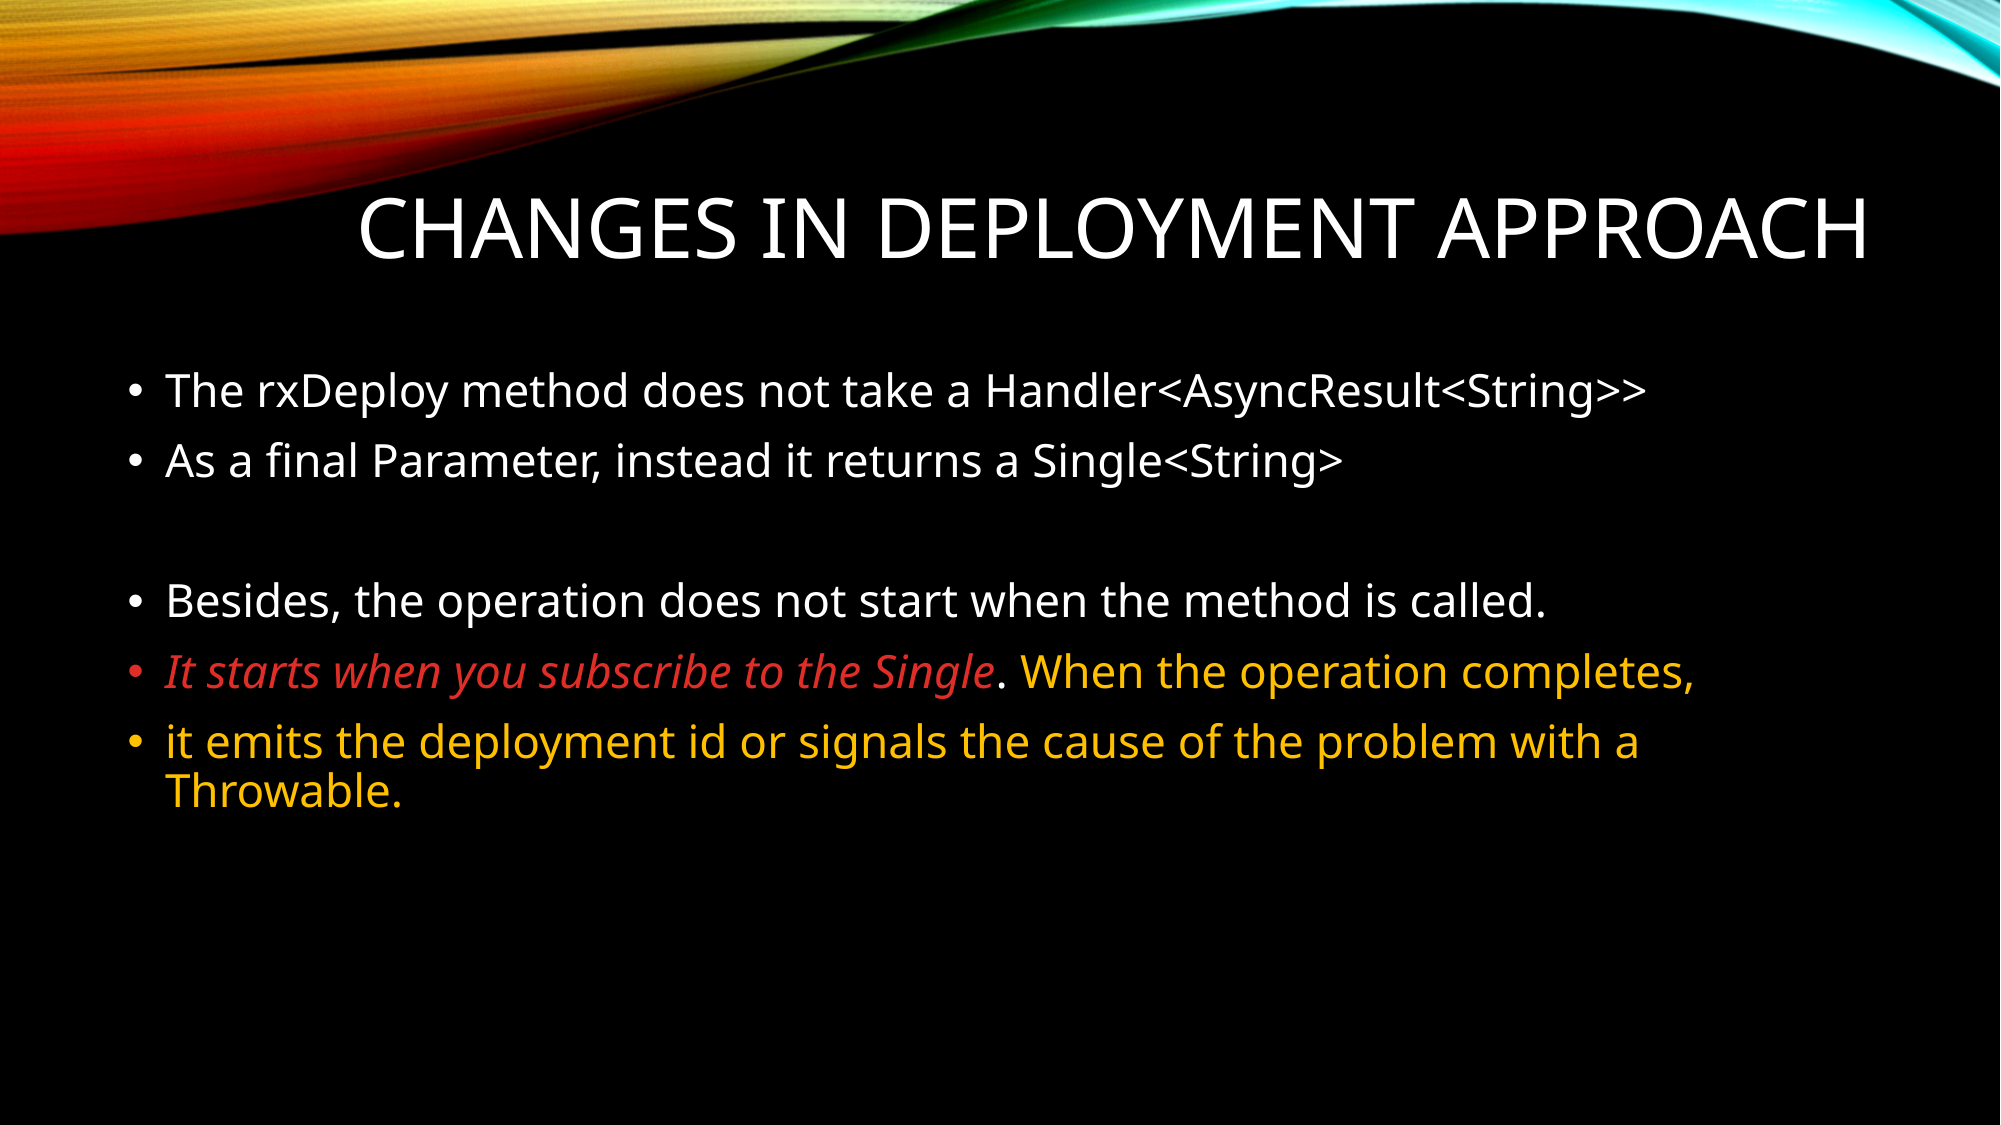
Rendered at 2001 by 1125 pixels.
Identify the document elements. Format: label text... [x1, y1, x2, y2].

title Changes in deployment approach [133, 125, 1888, 338]
list The rxDeploy method does not take a Handler<AsyncResult<String>> As a final Parameter, instead it returns a Single<String> Besides, the operation does not start when the method is called. It starts when you subscribe to the Single. When the operation completes, it emits the deployment id or signals the cause of the problem with a Throwable. [112, 360, 1888, 1021]
picture [0, 0, 2000, 237]
